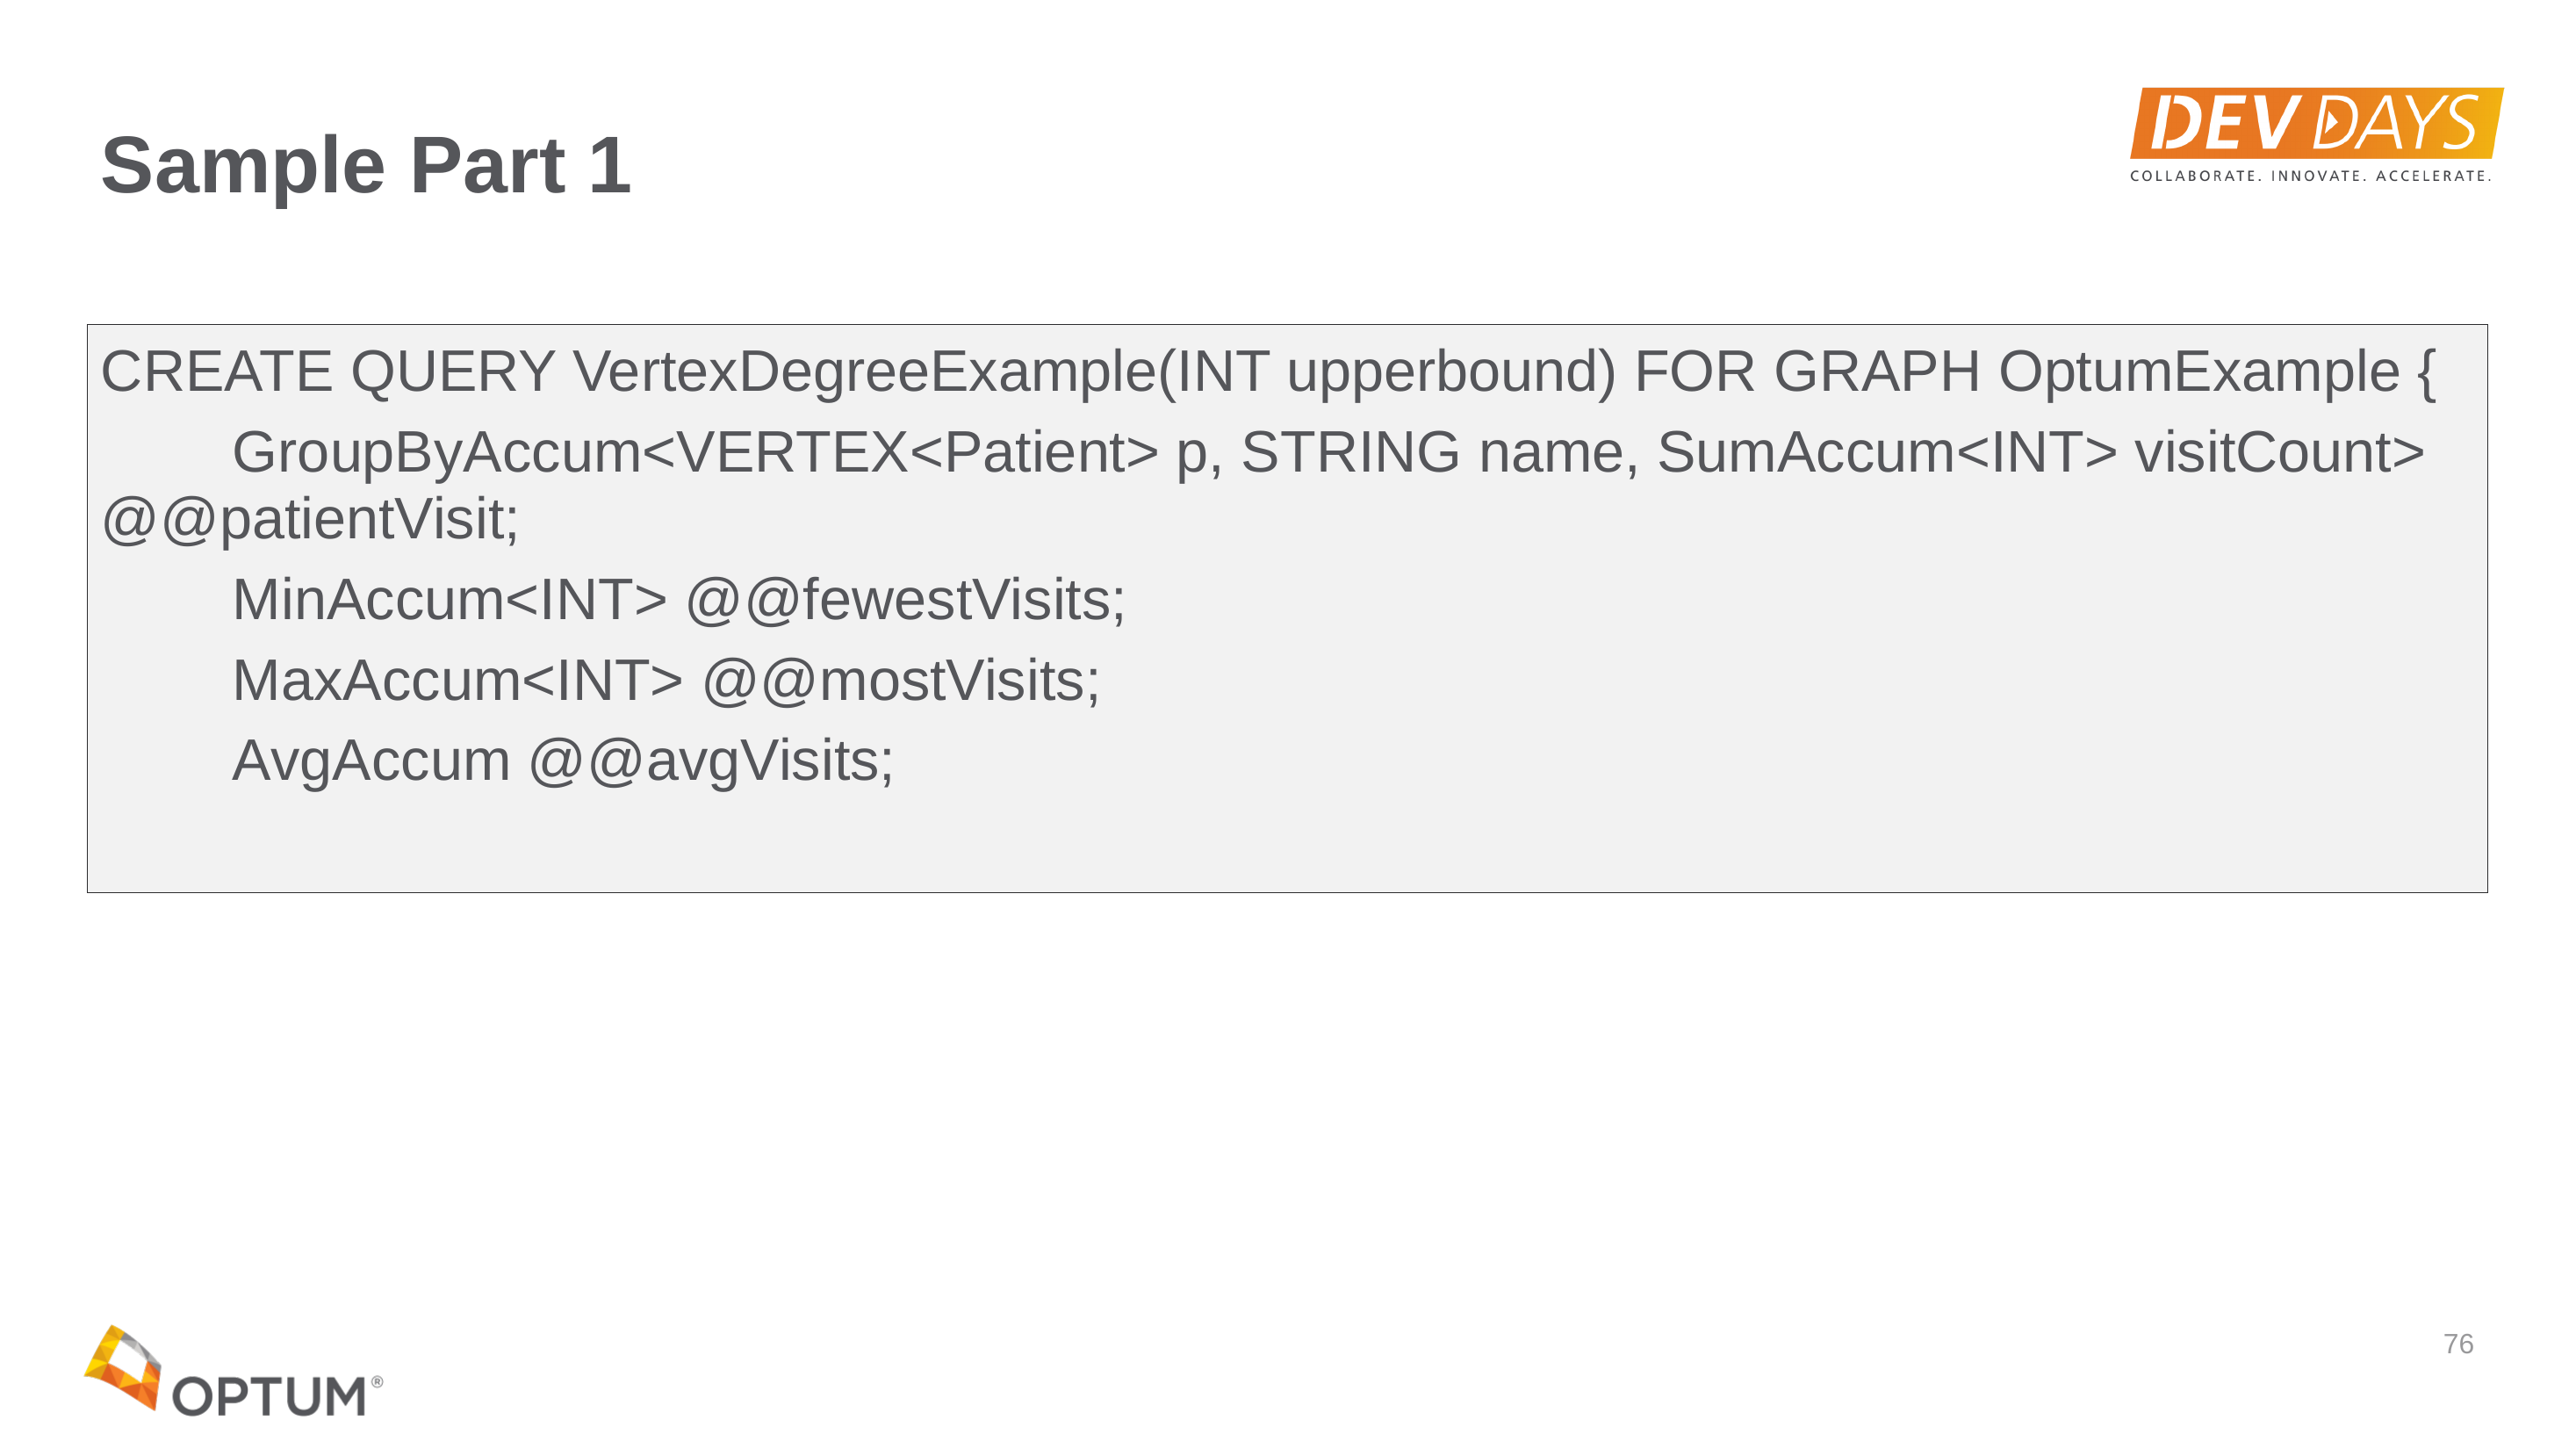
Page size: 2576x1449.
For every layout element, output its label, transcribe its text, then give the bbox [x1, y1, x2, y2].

slide_number 76 [2333, 1287, 2488, 1398]
list CREATE QUERY VertexDegreeExample(INT upperbound) FOR GRAPH OptumExample { GroupByAccum<VERTEX<Patient> p, STRING name, SumAccum<INT> visitCount> @@patientVisit; MinAccum<INT> @@fewestVisits; MaxAccum<INT> @@mostVisits; AvgAccum @@avgVisits; [87, 324, 2488, 893]
title Sample Part 1 [87, 110, 2488, 227]
picture [83, 1323, 385, 1417]
